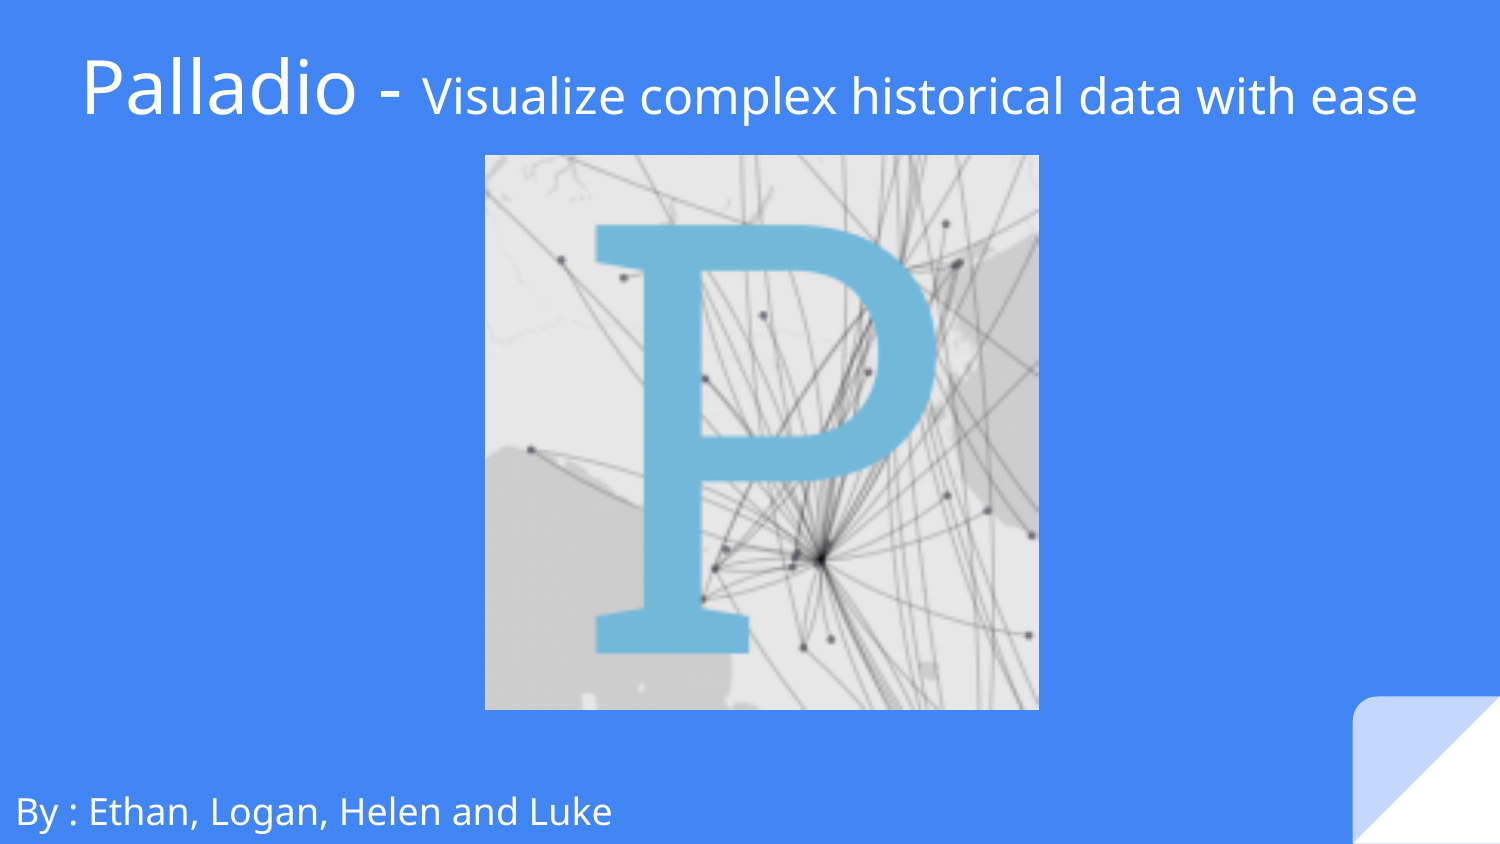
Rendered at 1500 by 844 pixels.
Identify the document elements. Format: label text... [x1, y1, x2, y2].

picture [484, 155, 1039, 710]
subtitle By : Ethan, Logan, Helen and Luke [0, 772, 1349, 844]
title Palladio - Visualize complex historical data with ease [0, 0, 1500, 146]
